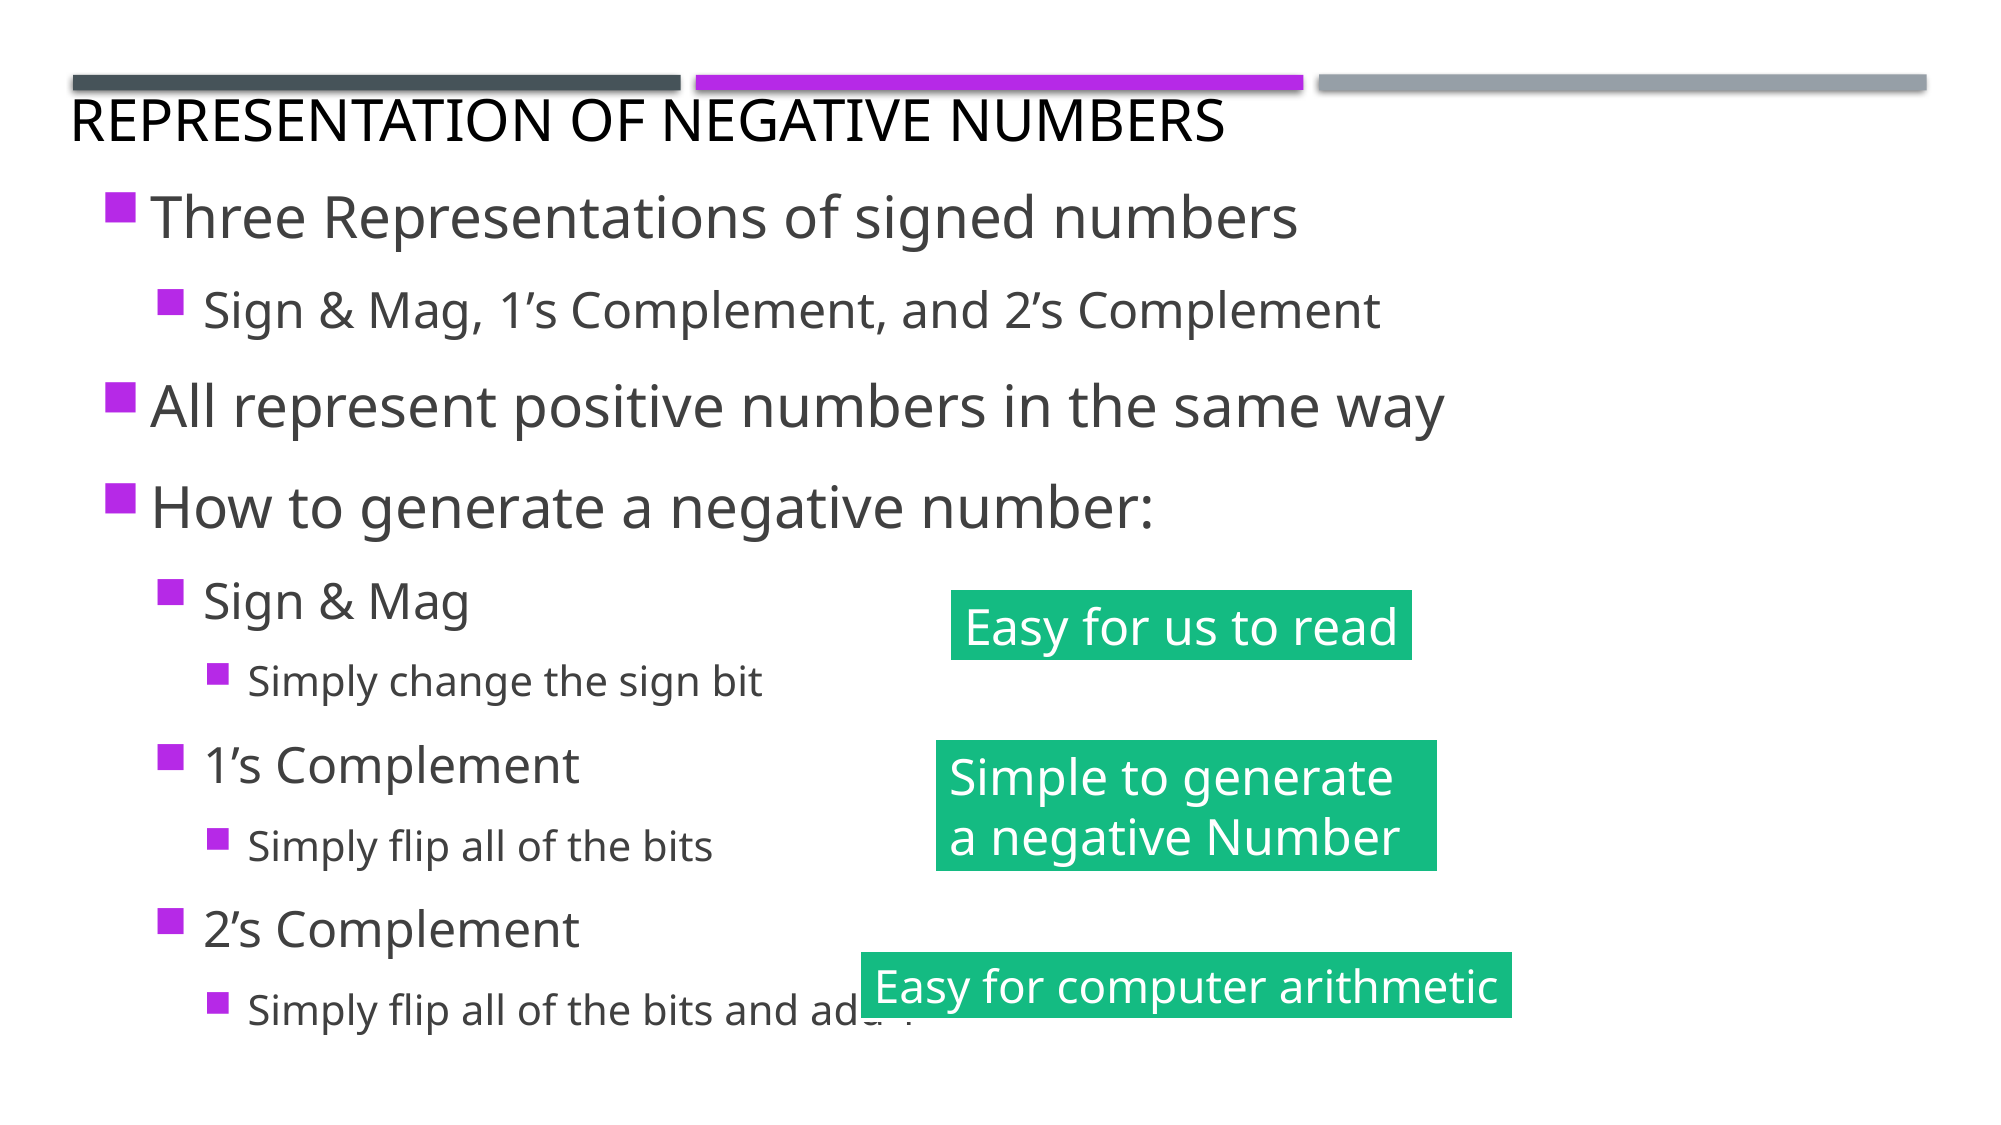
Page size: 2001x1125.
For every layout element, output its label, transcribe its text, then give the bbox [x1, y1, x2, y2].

text_box Simple to generate a negative Number [932, 736, 1441, 875]
text_box Easy for us to read [947, 585, 1416, 664]
title Representation of Negative Numbers [24, 35, 1975, 161]
list Three Representations of signed numbers Sign & Mag, 1’s Complement, and 2’s Complement All represent positive numbers in the same way How to generate a negative number: Sign & Mag Simply change the sign bit 1’s Complement Simply flip all of the bits 2’s Complement Simply flip all of the bits and add 1 [84, 139, 1868, 1068]
text_box Easy for computer arithmetic [857, 948, 1516, 1022]
